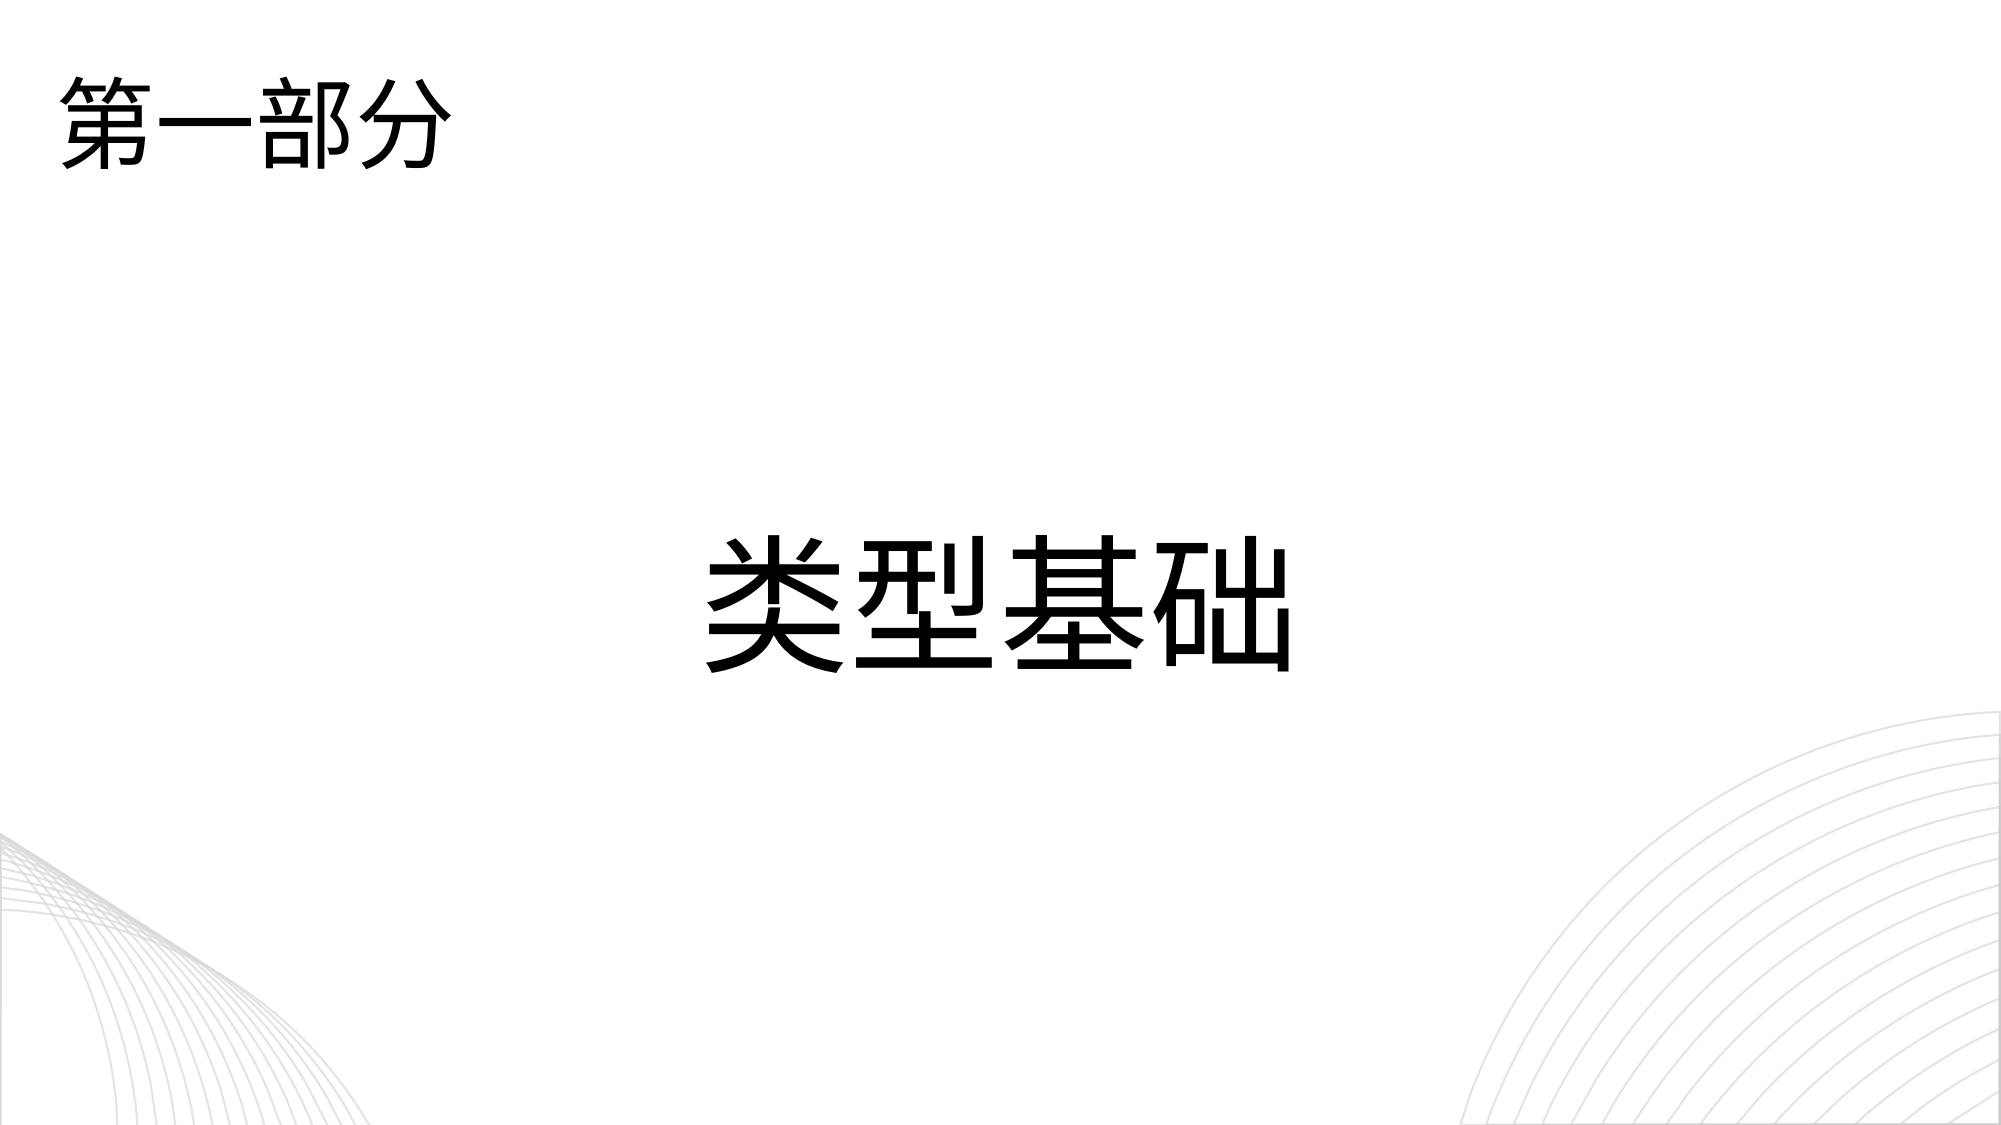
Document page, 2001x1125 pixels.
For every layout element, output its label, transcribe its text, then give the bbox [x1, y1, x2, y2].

text_box 第一部分 [40, 53, 471, 189]
text_box 类型基础 [685, 503, 1315, 699]
